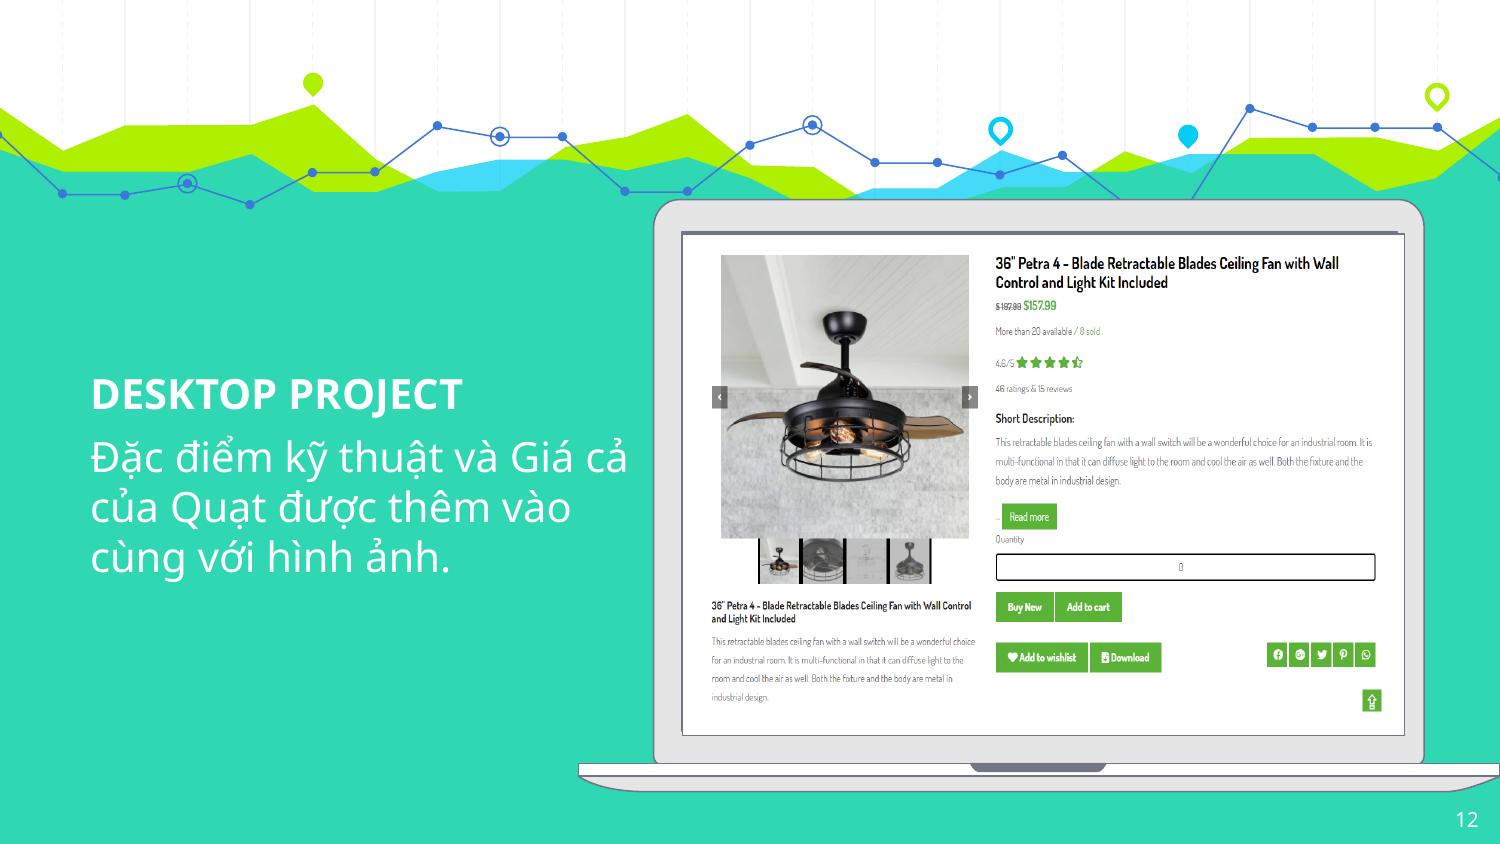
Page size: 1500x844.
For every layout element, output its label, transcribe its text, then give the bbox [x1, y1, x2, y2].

picture [683, 234, 1404, 735]
list DESKTOP PROJECT Đặc điểm kỹ thuật và Giá cả của Quạt được thêm vào cùng với hình ảnh. [75, 353, 572, 764]
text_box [577, 199, 1500, 792]
slide_number 12 [1403, 799, 1494, 844]
